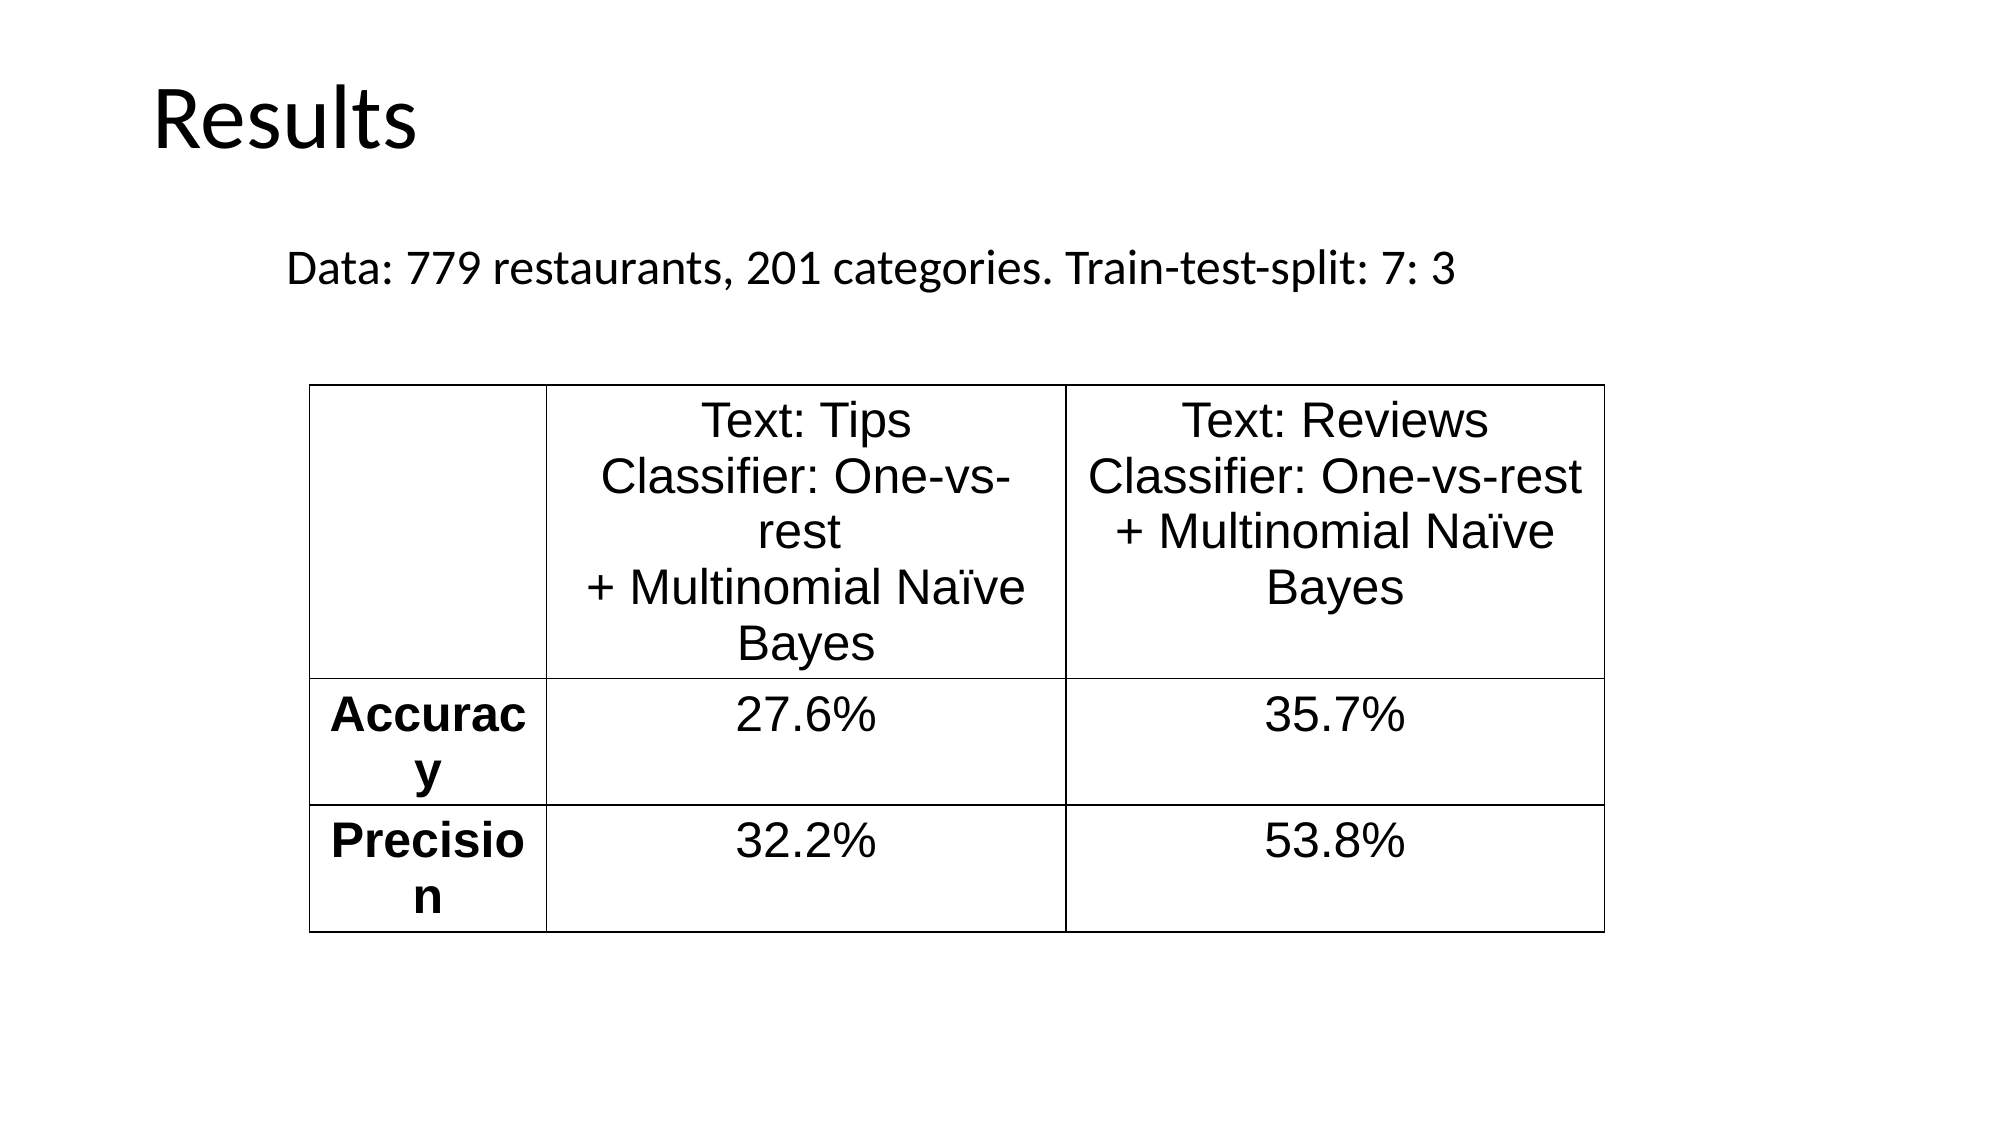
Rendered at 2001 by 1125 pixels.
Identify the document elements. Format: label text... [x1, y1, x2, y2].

table_header Text: Tips Classifier: One-vs-rest + Multinomial Naïve Bayes [547, 386, 1065, 678]
title Results [137, 9, 1863, 228]
table_cell Accuracy [310, 679, 546, 804]
table_header [310, 386, 546, 678]
table_header Text: Reviews Classifier: One-vs-rest + Multinomial Naïve Bayes [1067, 386, 1604, 678]
table_cell 53.8% [1067, 806, 1604, 931]
table_cell 32.2% [547, 806, 1065, 931]
text_box Data: 779 restaurants, 201 categories. Train-test-split: 7: 3 [271, 227, 1483, 304]
table_cell 35.7% [1067, 679, 1604, 804]
table_cell Precision [310, 806, 546, 931]
table_cell 27.6% [547, 679, 1065, 804]
